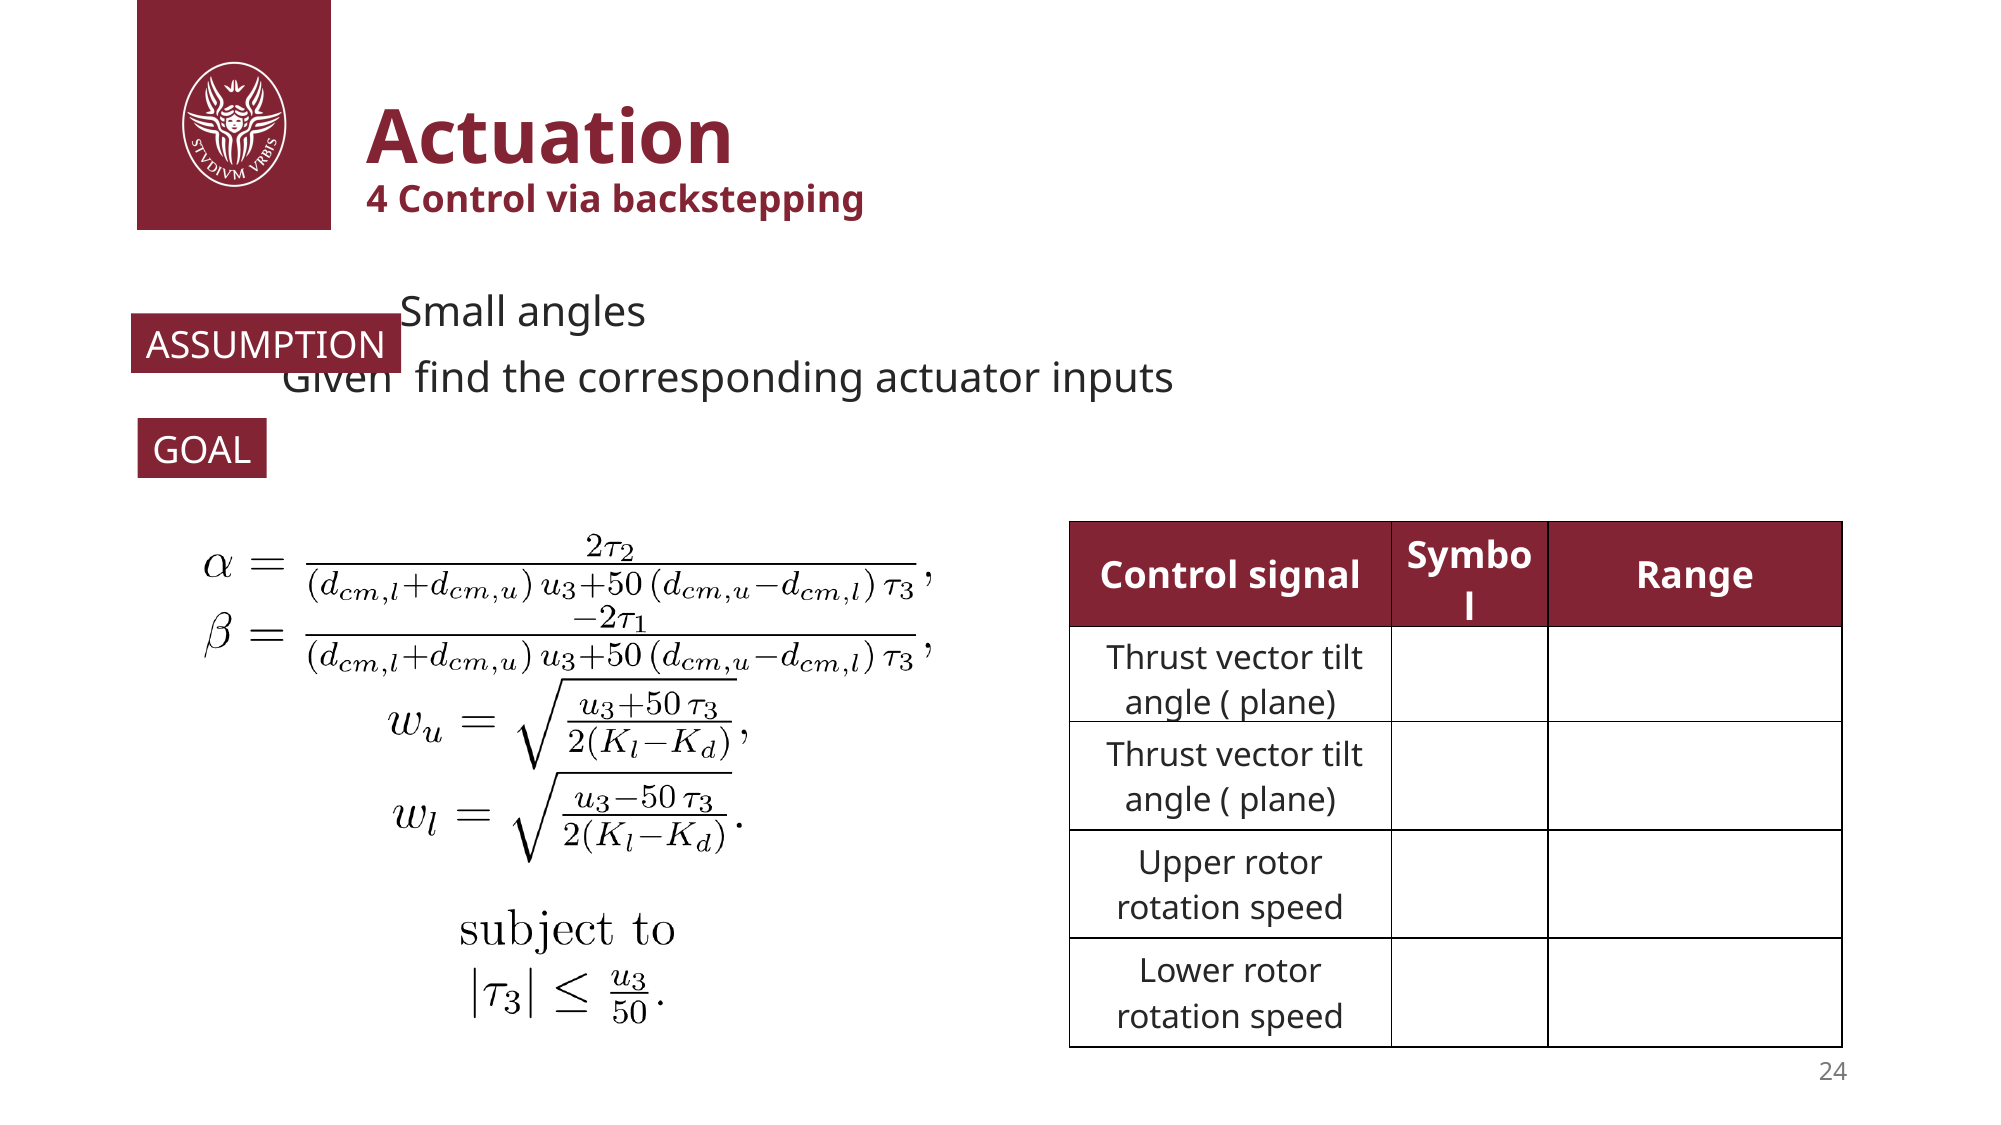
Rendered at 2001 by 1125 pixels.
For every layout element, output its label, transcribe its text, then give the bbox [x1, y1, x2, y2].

text_box GOAL [137, 418, 267, 478]
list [136, 0, 331, 230]
picture [201, 532, 931, 864]
text_box ASSUMPTION [131, 313, 402, 373]
slide_number 24 [1412, 1042, 1863, 1103]
picture [458, 907, 674, 1024]
title Actuation 4 Control via backstepping [351, 0, 1884, 228]
